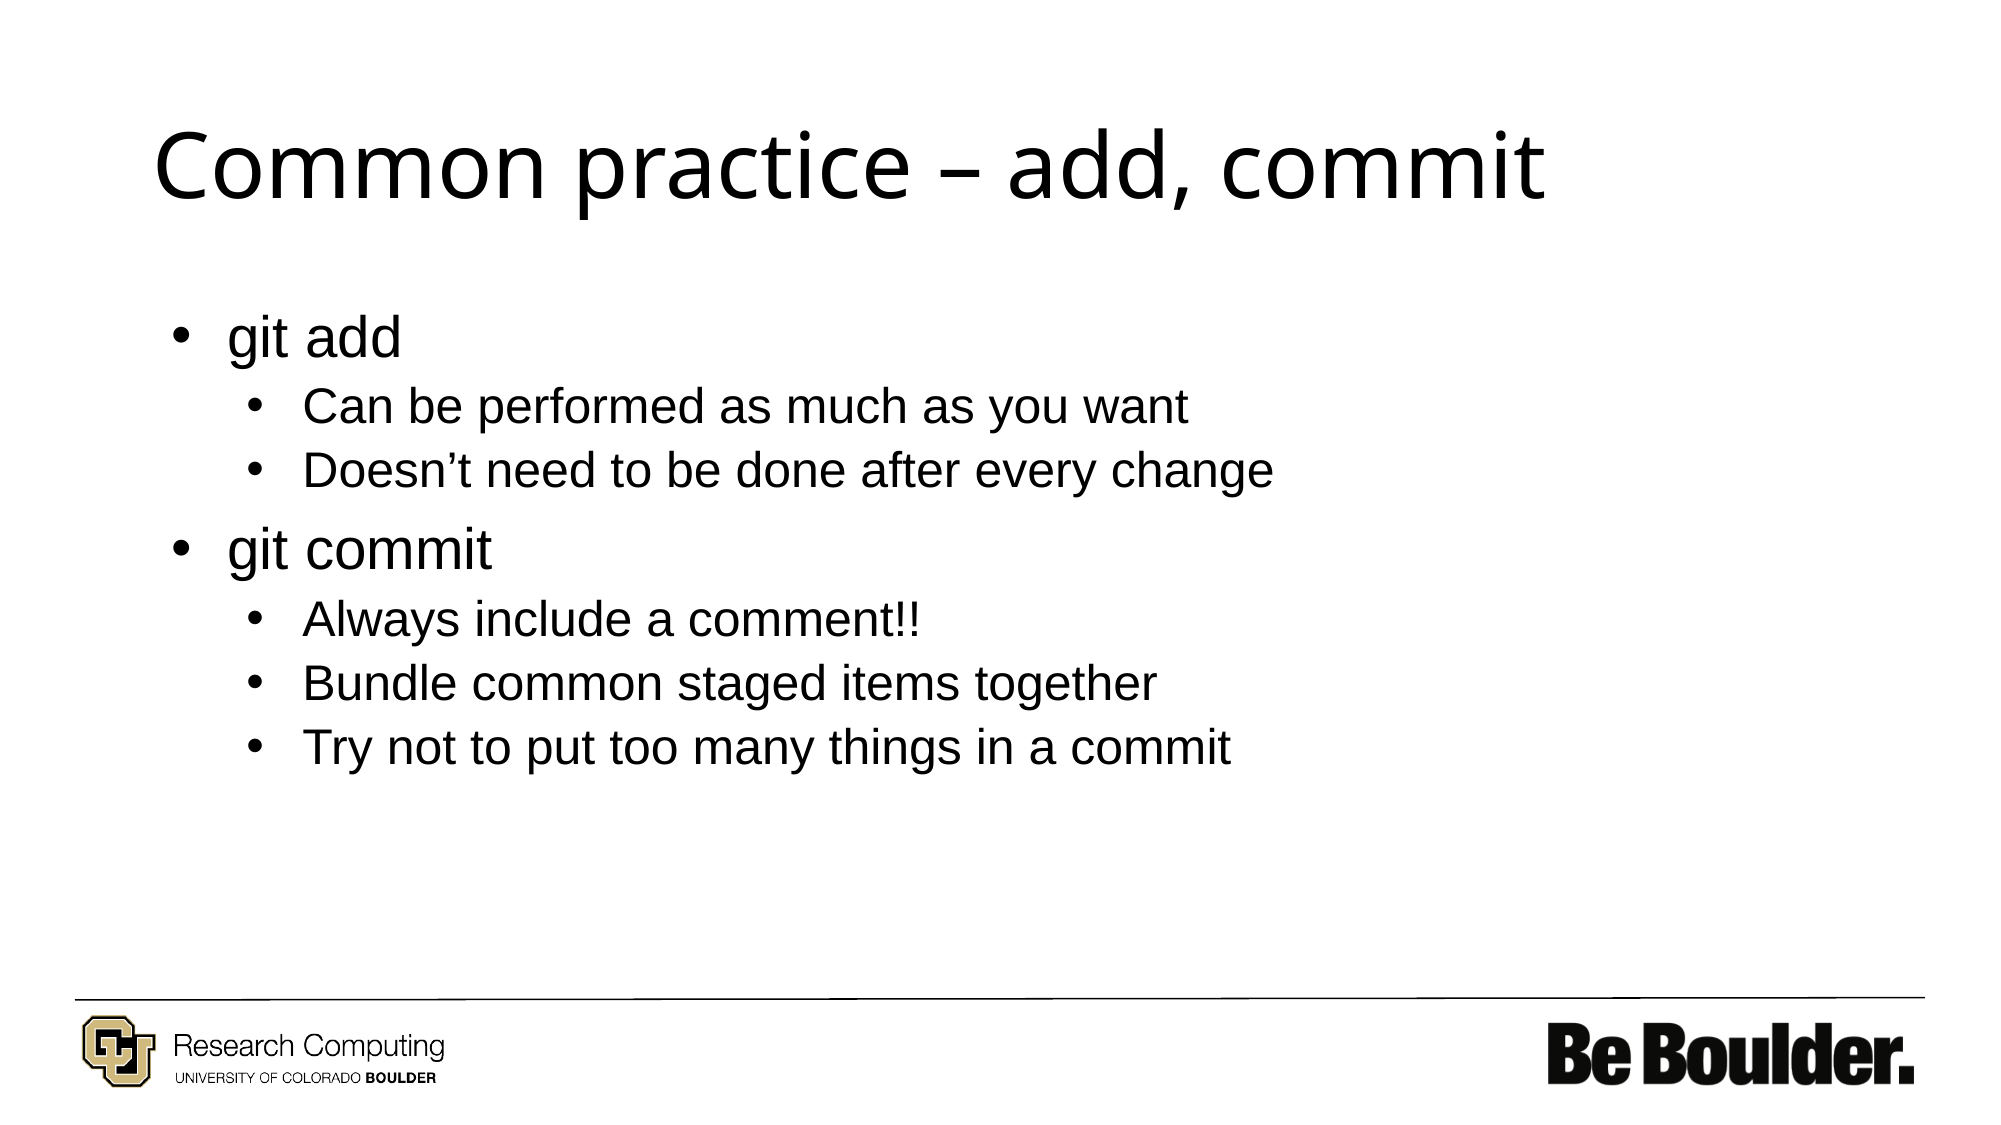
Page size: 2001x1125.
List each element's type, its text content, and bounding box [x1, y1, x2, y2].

title Common practice – add, commit [137, 59, 1863, 278]
picture [1524, 1015, 1938, 1088]
list git add Can be performed as much as you want Doesn’t need to be done after every change git commit Always include a comment!! Bundle common staged items together Try not to put too many things in a commit [137, 299, 1863, 983]
picture [81, 1015, 444, 1088]
